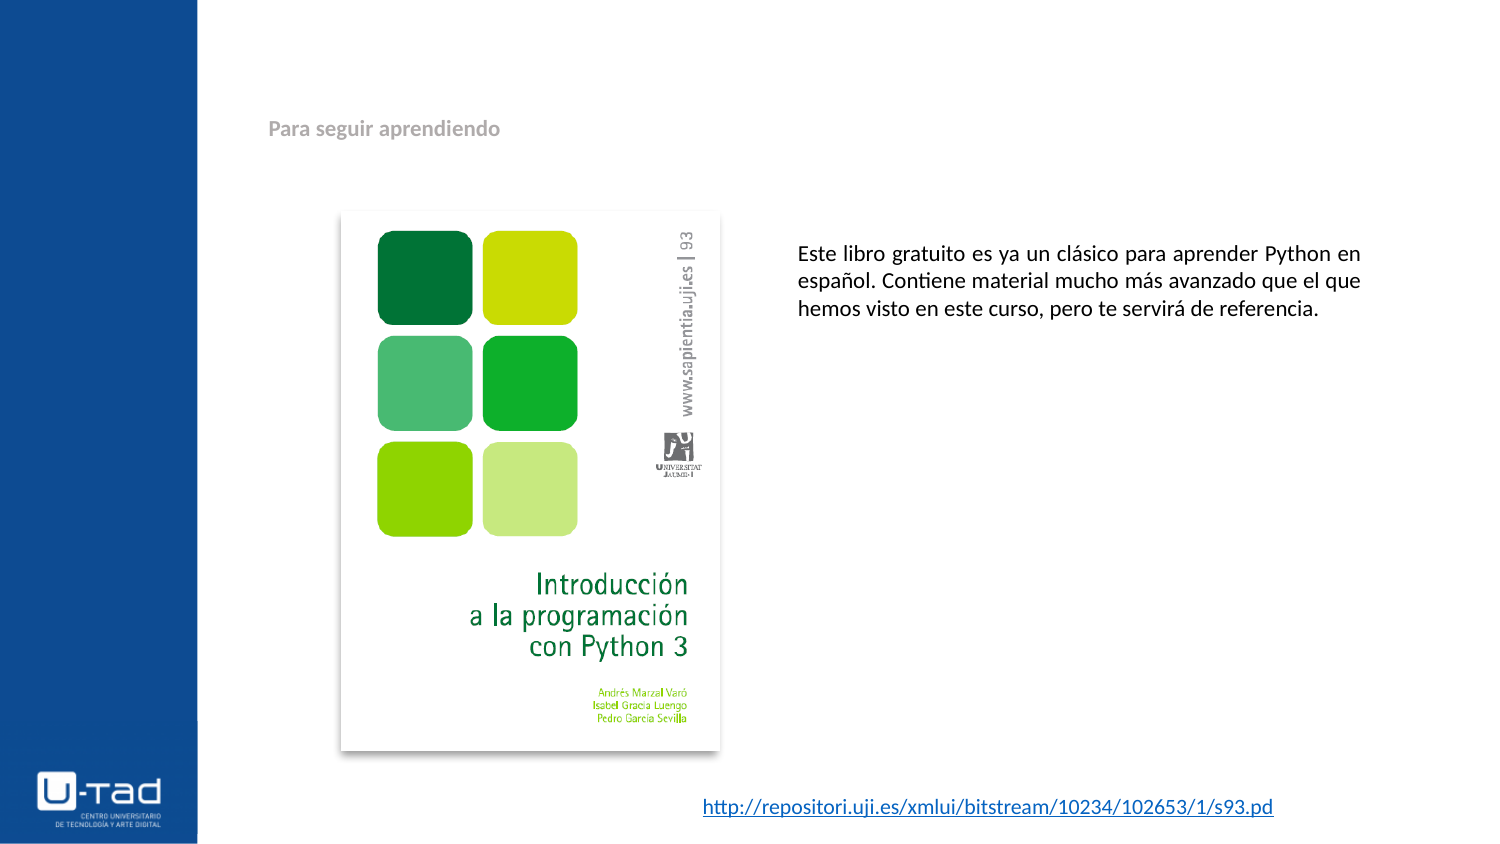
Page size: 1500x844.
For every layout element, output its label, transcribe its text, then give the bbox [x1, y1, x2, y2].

picture [0, 721, 198, 834]
title Para seguir aprendiendo [253, 59, 1313, 149]
text_box Este libro gratuito es ya un clásico para aprender Python en español. Contiene material mucho más avanzado que el que hemos visto en este curso, pero te servirá de referencia. [783, 230, 1377, 328]
text_box http://repositori.uji.es/xmlui/bitstream/10234/102653/1/s93.pd [687, 785, 1313, 826]
picture [341, 211, 720, 751]
